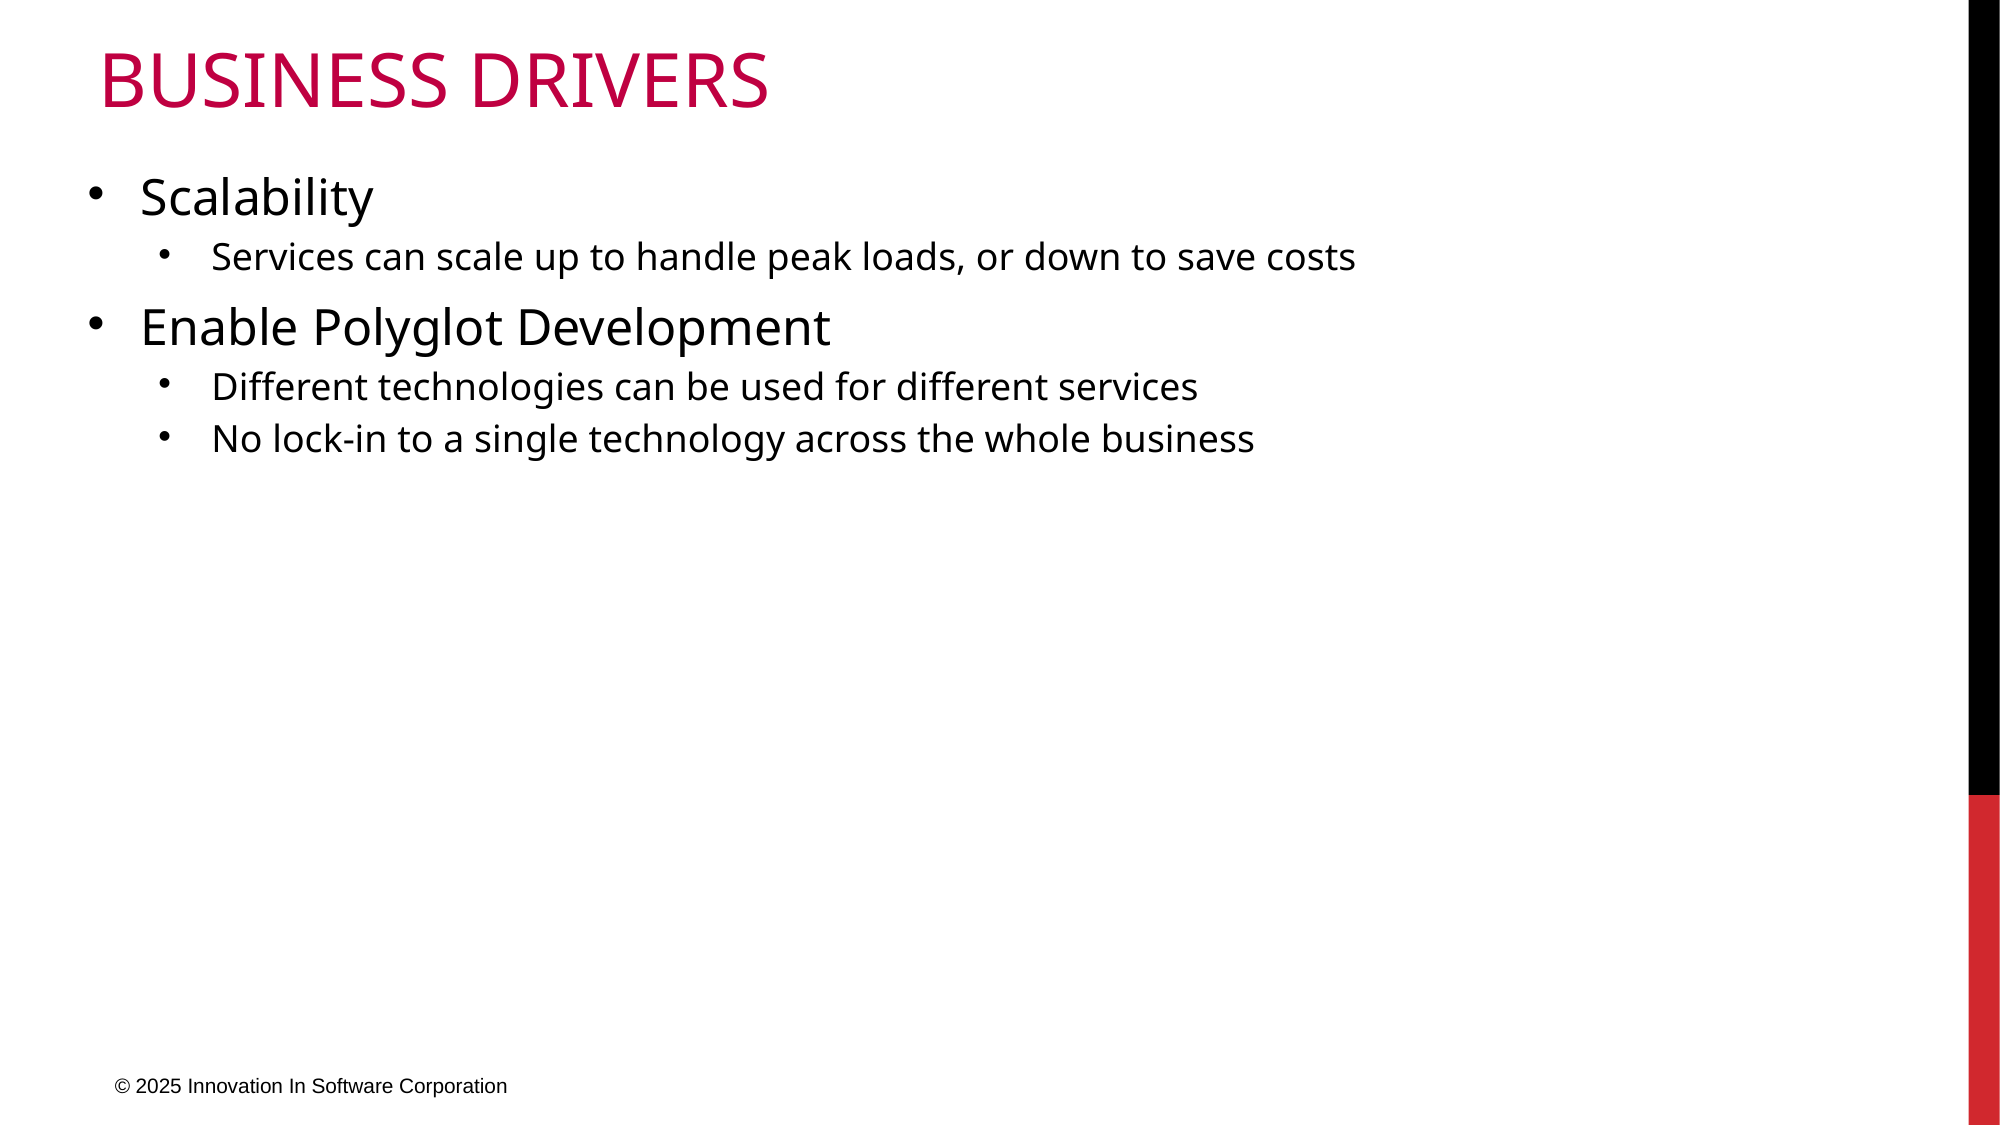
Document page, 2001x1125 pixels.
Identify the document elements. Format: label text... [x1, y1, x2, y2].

list Scalability Services can scale up to handle peak loads, or down to save costs Enable Polyglot Development Different technologies can be used for different services No lock-in to a single technology across the whole business [69, 172, 1874, 1001]
footer © 2025 Innovation In Software Corporation [99, 1065, 850, 1112]
title Business Drivers [98, 0, 1923, 186]
